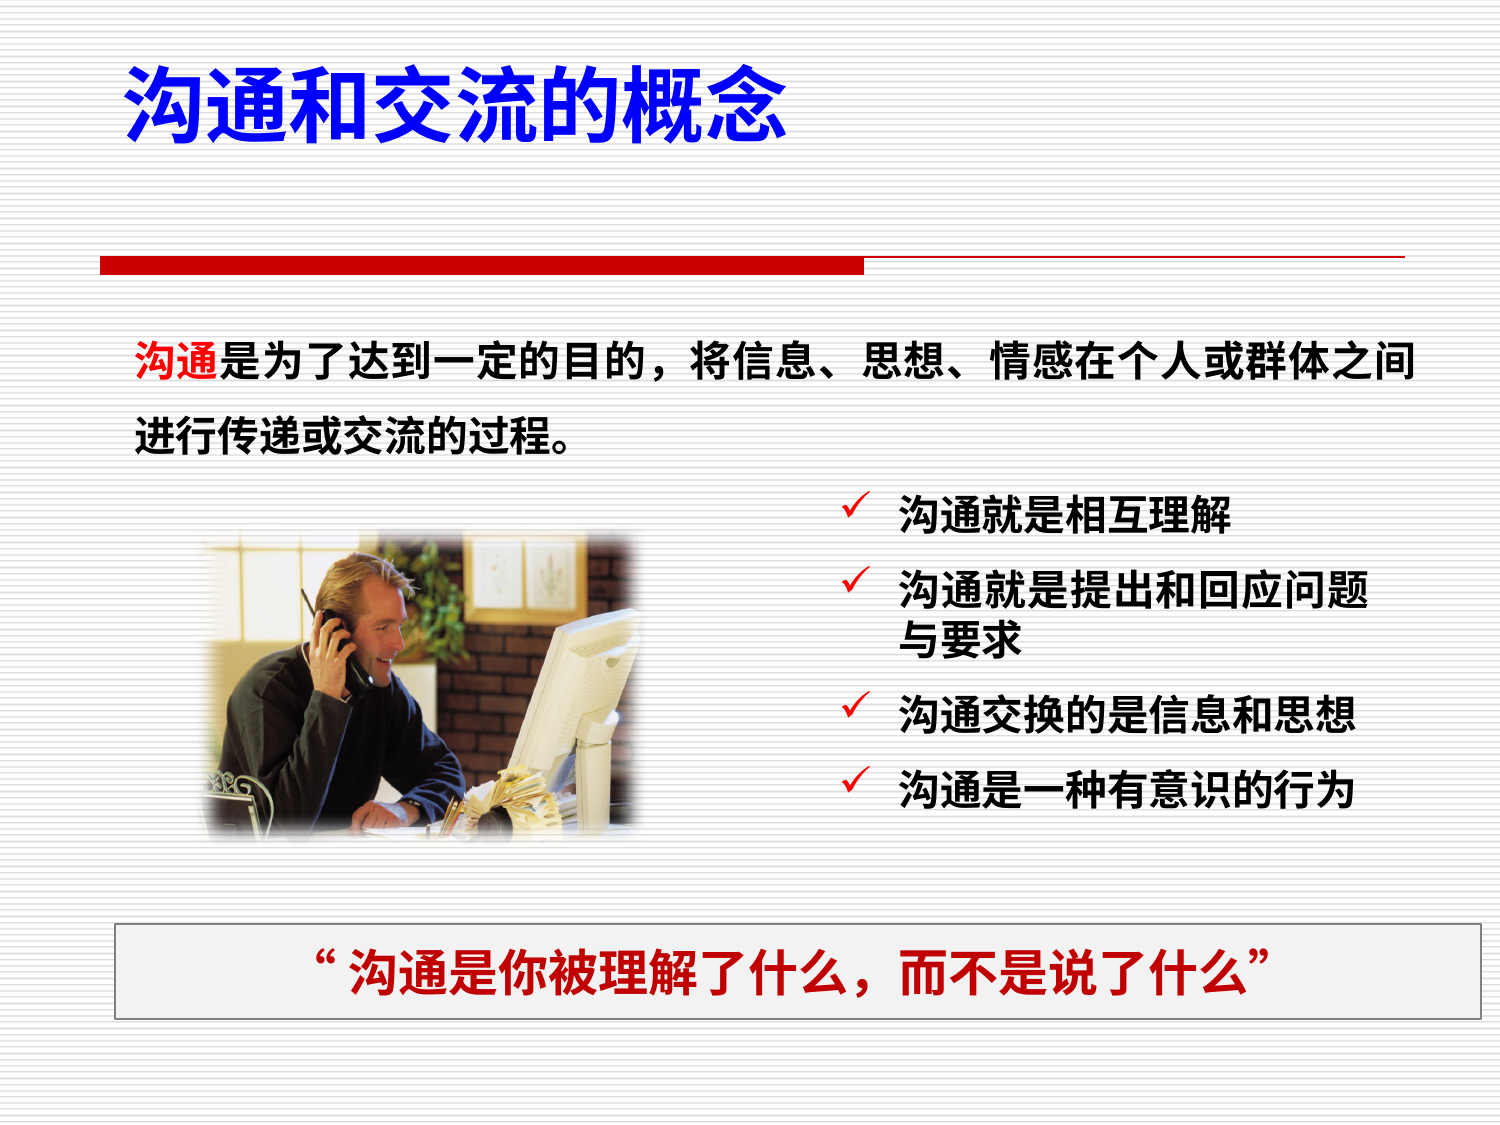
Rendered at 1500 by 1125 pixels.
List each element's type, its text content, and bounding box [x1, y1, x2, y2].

text_box 沟通和交流的概念 [107, 45, 1016, 155]
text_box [92, 296, 1482, 1021]
picture [0, 0, 1500, 1125]
